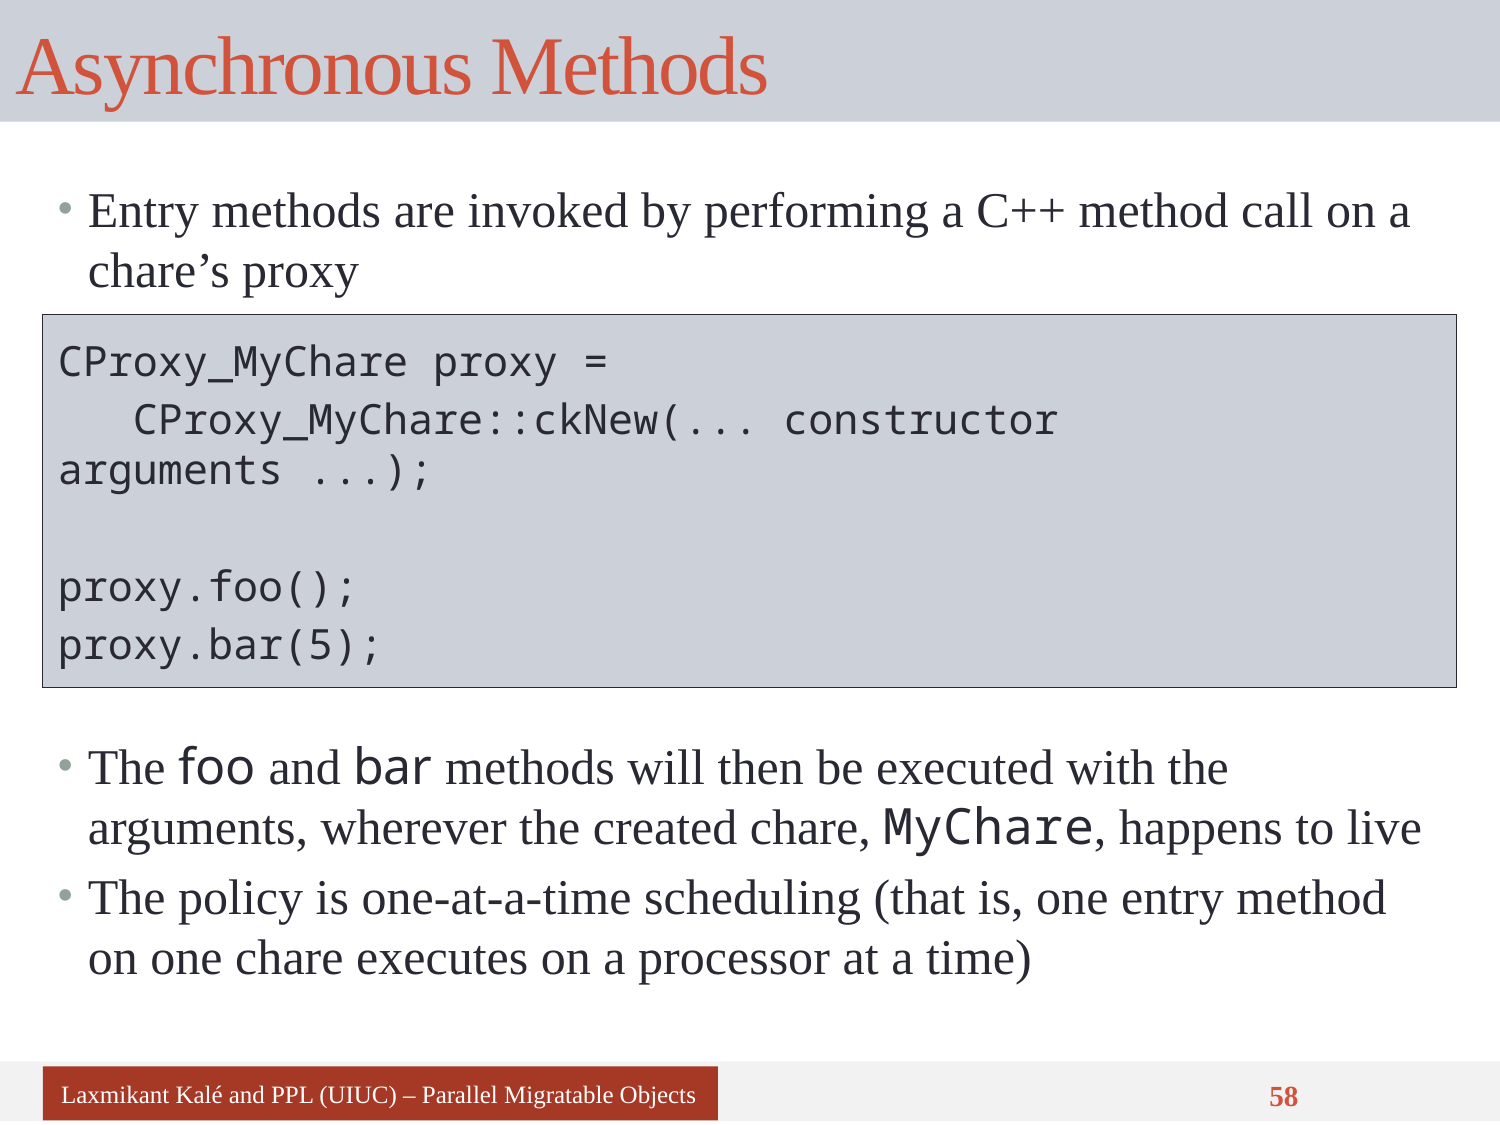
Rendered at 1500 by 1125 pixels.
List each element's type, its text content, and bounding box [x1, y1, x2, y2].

footer Laxmikant Kalé and PPL (UIUC) – Parallel Migratable Objects [42, 1066, 718, 1121]
slide_number 58 [1254, 1067, 1457, 1122]
list The foo and bar methods will then be executed with the arguments, wherever the created chare, MyChare, happens to live The policy is one-at-a-time scheduling (that is, one entry method on one chare executes on a processor at a time) [42, 687, 1457, 1032]
list CProxy_MyChare proxy = CProxy_MyChare::ckNew(... constructor arguments ...); proxy.foo(); proxy.bar(5); [42, 314, 1457, 687]
list Entry methods are invoked by performing a C++ method call on a chare’s proxy [42, 167, 1457, 309]
title Asynchronous Methods [0, 0, 1500, 122]
